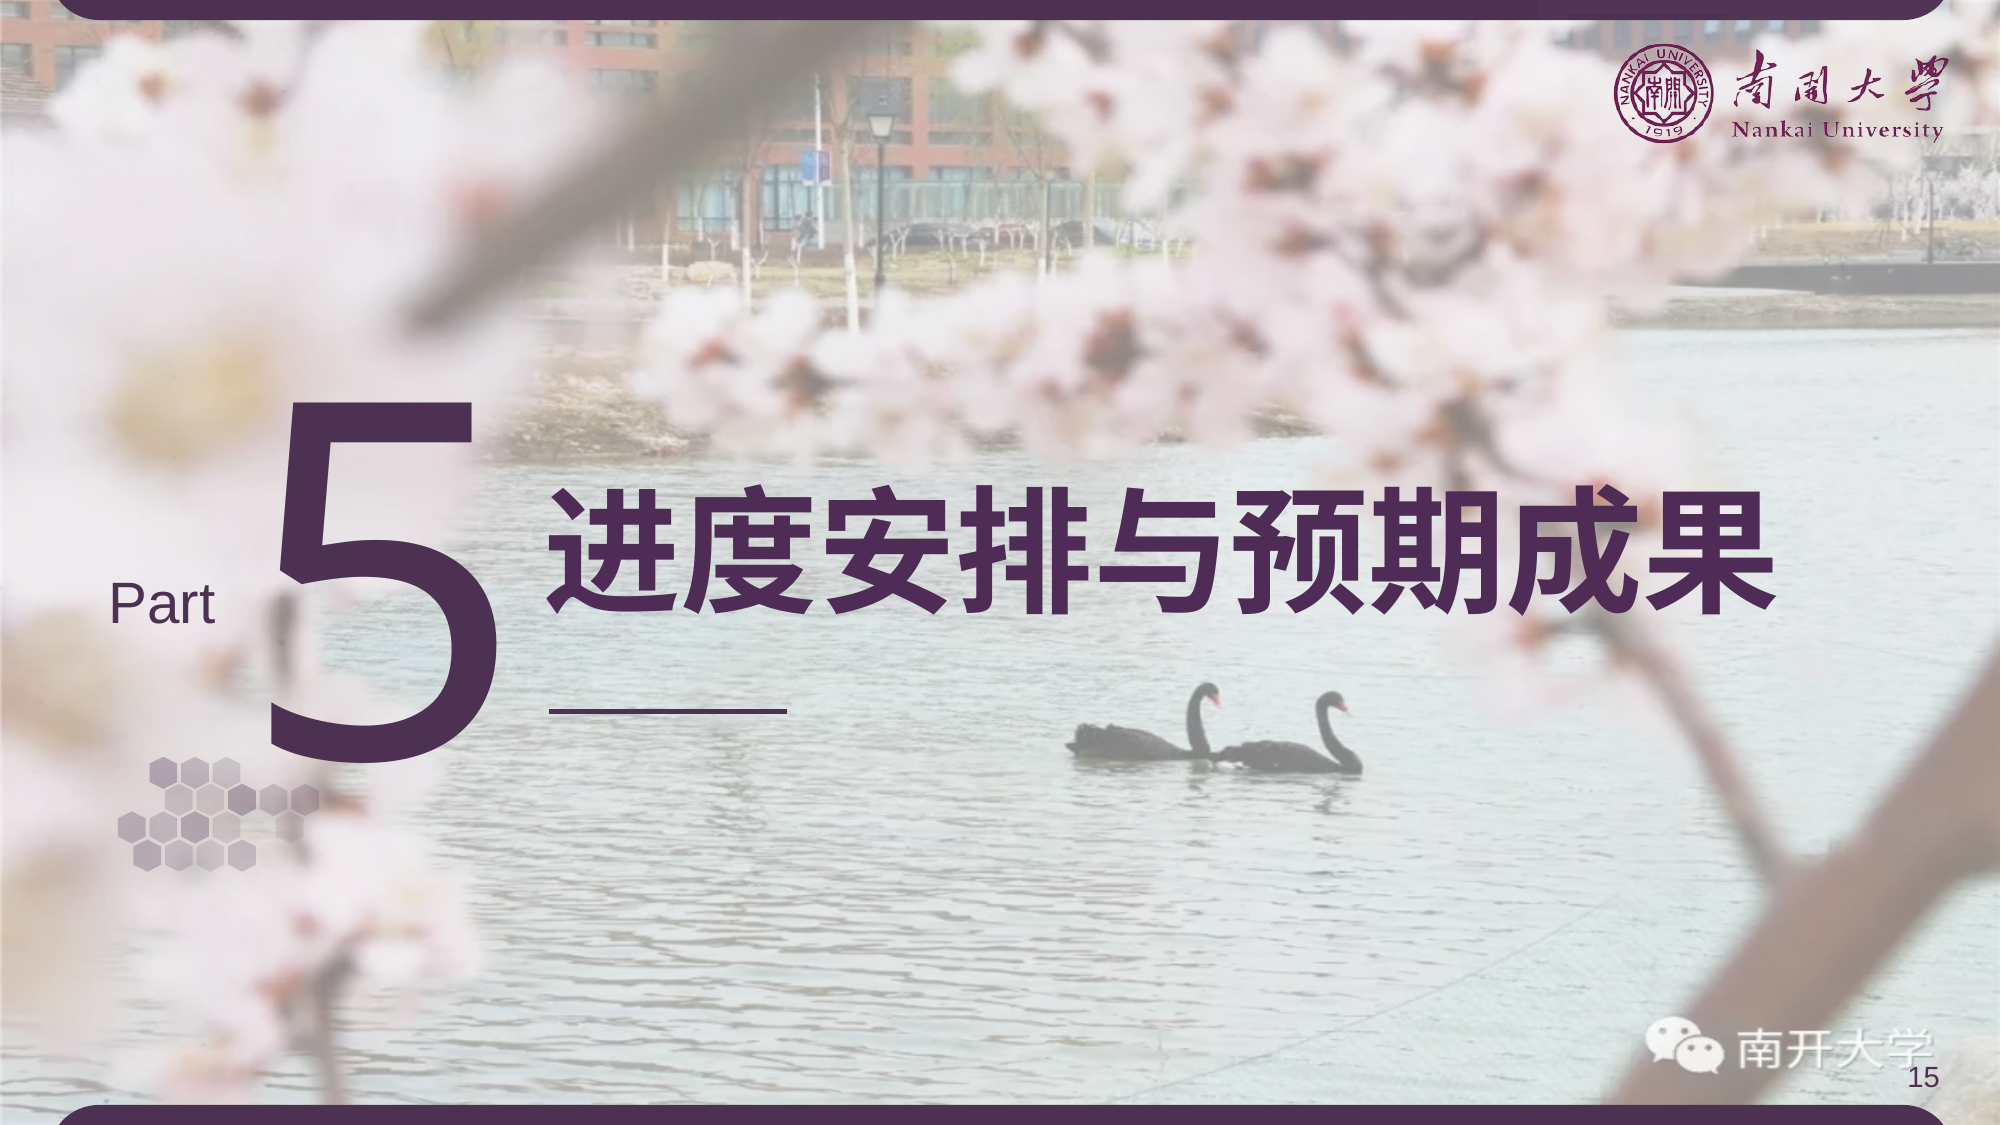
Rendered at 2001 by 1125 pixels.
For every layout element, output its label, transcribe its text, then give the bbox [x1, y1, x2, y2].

text_box 5 [225, 253, 540, 866]
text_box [117, 756, 319, 872]
text_box Part [93, 557, 231, 643]
picture [1538, 0, 1984, 242]
text_box 进度安排与预期成果 [528, 457, 1796, 637]
